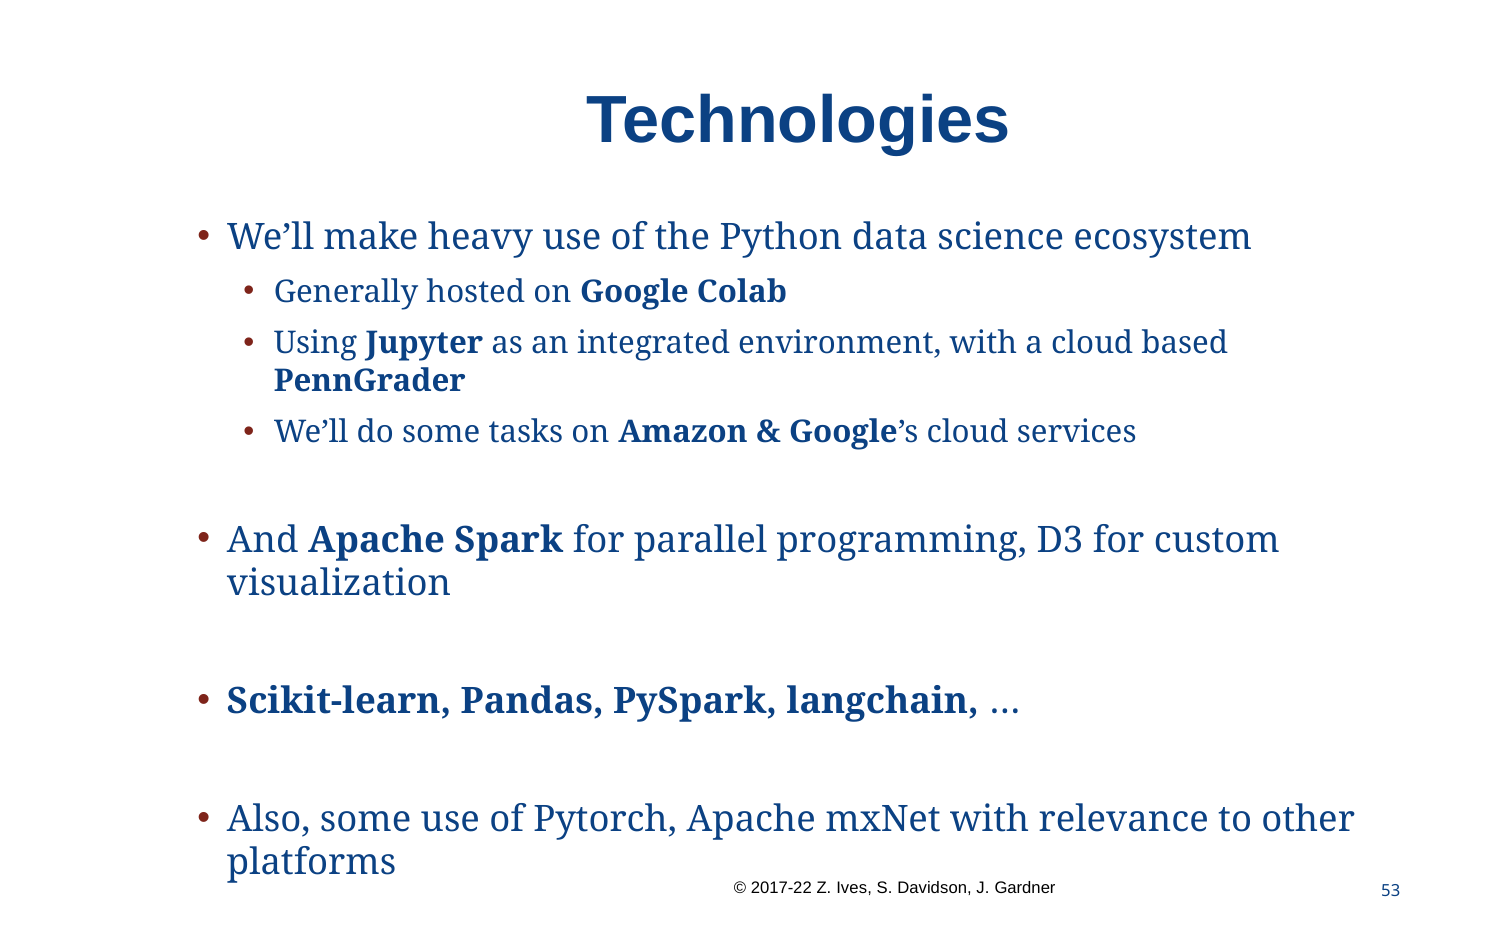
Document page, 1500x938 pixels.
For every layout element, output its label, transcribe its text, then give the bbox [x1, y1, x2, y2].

list We’ll make heavy use of the Python data science ecosystem Generally hosted on Google Colab Using Jupyter as an integrated environment, with a cloud based PennGrader We’ll do some tasks on Amazon & Google’s cloud services And Apache Spark for parallel programming, D3 for custom visualization Scikit-learn, Pandas, PySpark, langchain, … Also, some use of Pytorch, Apache mxNet with relevance to other platforms [182, 239, 1416, 857]
slide_number 53 [1347, 866, 1416, 917]
title Technologies [182, 26, 1416, 205]
